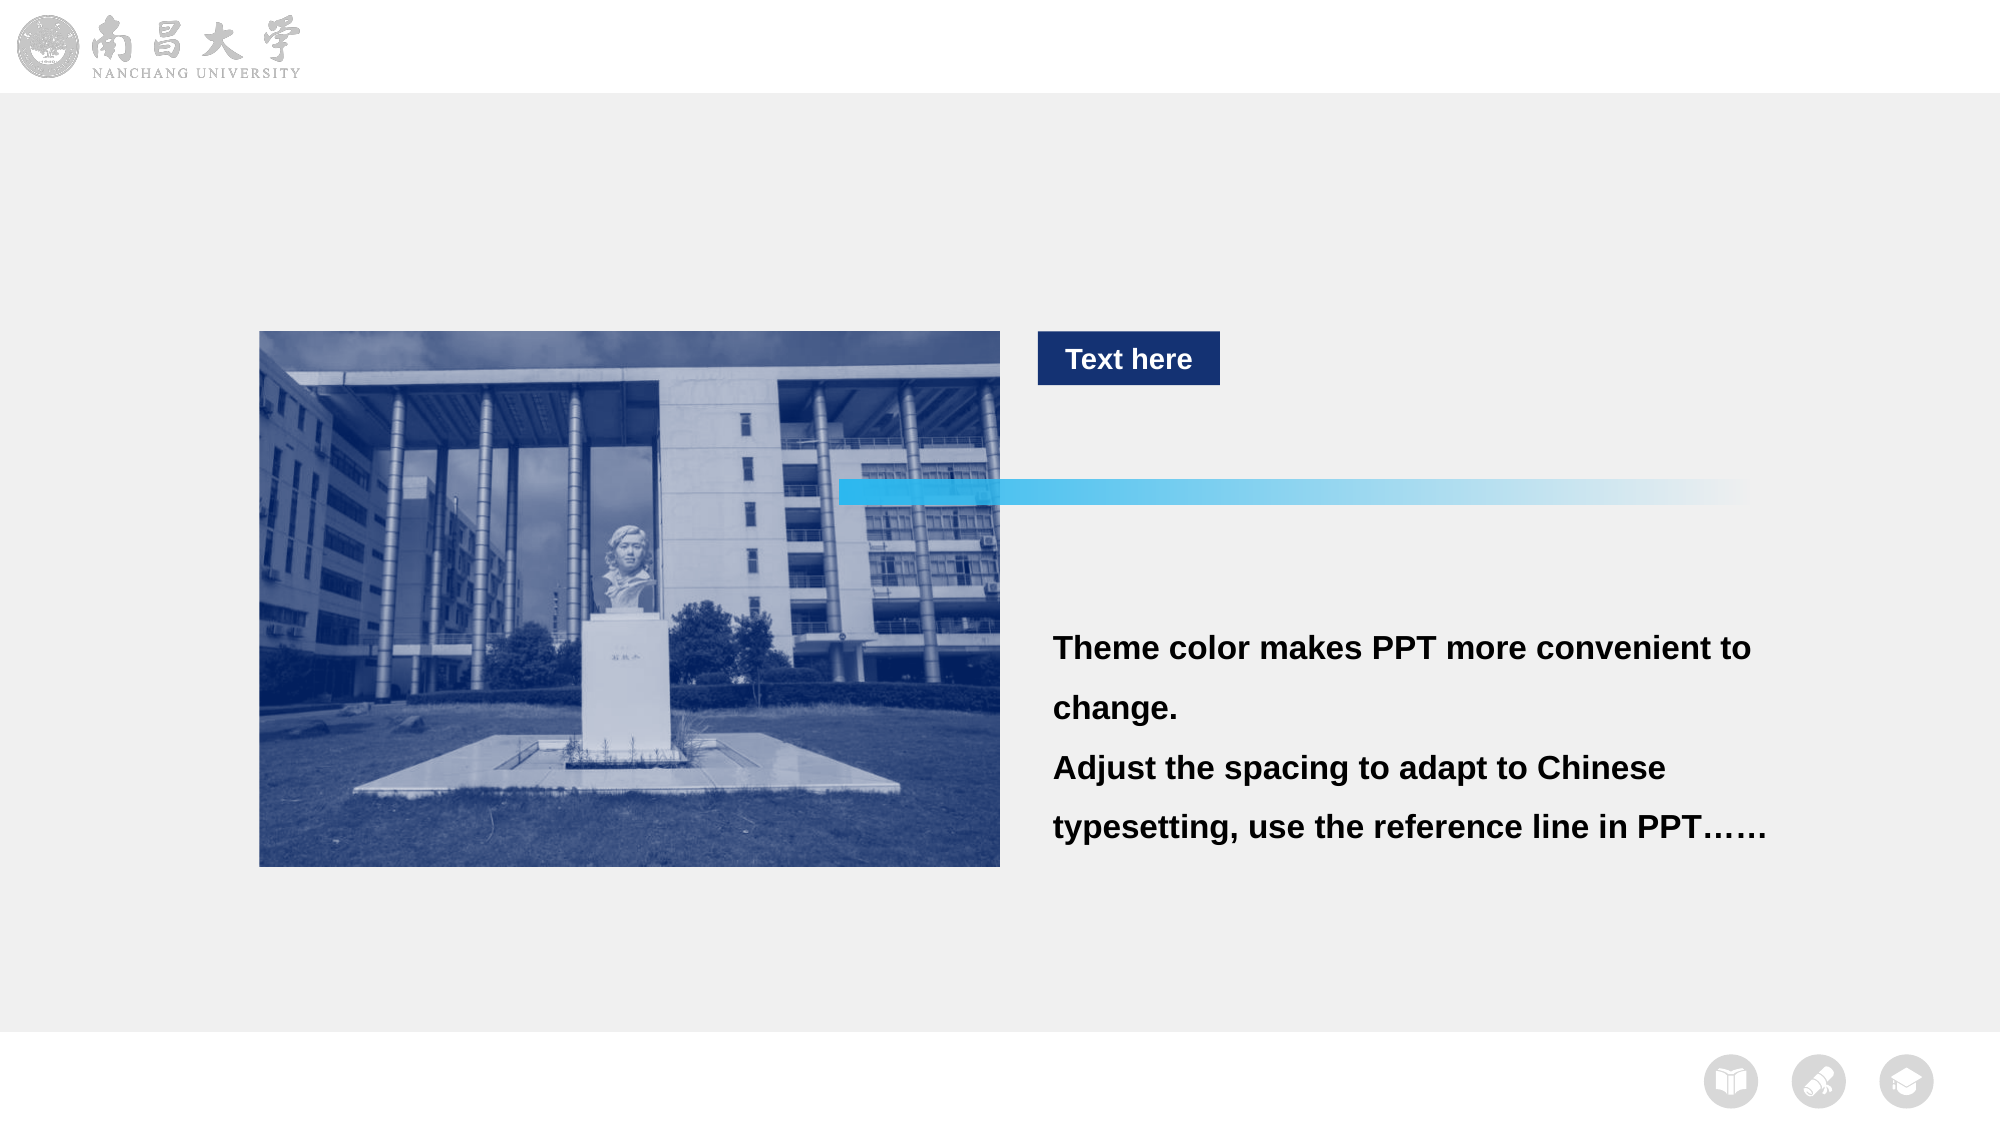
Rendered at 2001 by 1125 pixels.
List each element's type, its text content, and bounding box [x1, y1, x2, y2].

text_box Theme color makes PPT more convenient to change. Adjust the spacing to adapt to Chinese typesetting, use the reference line in PPT…… [1037, 598, 1828, 867]
text_box [258, 331, 1001, 868]
text_box [839, 479, 1752, 505]
picture [17, 15, 300, 78]
text_box Text here [1037, 330, 1221, 386]
